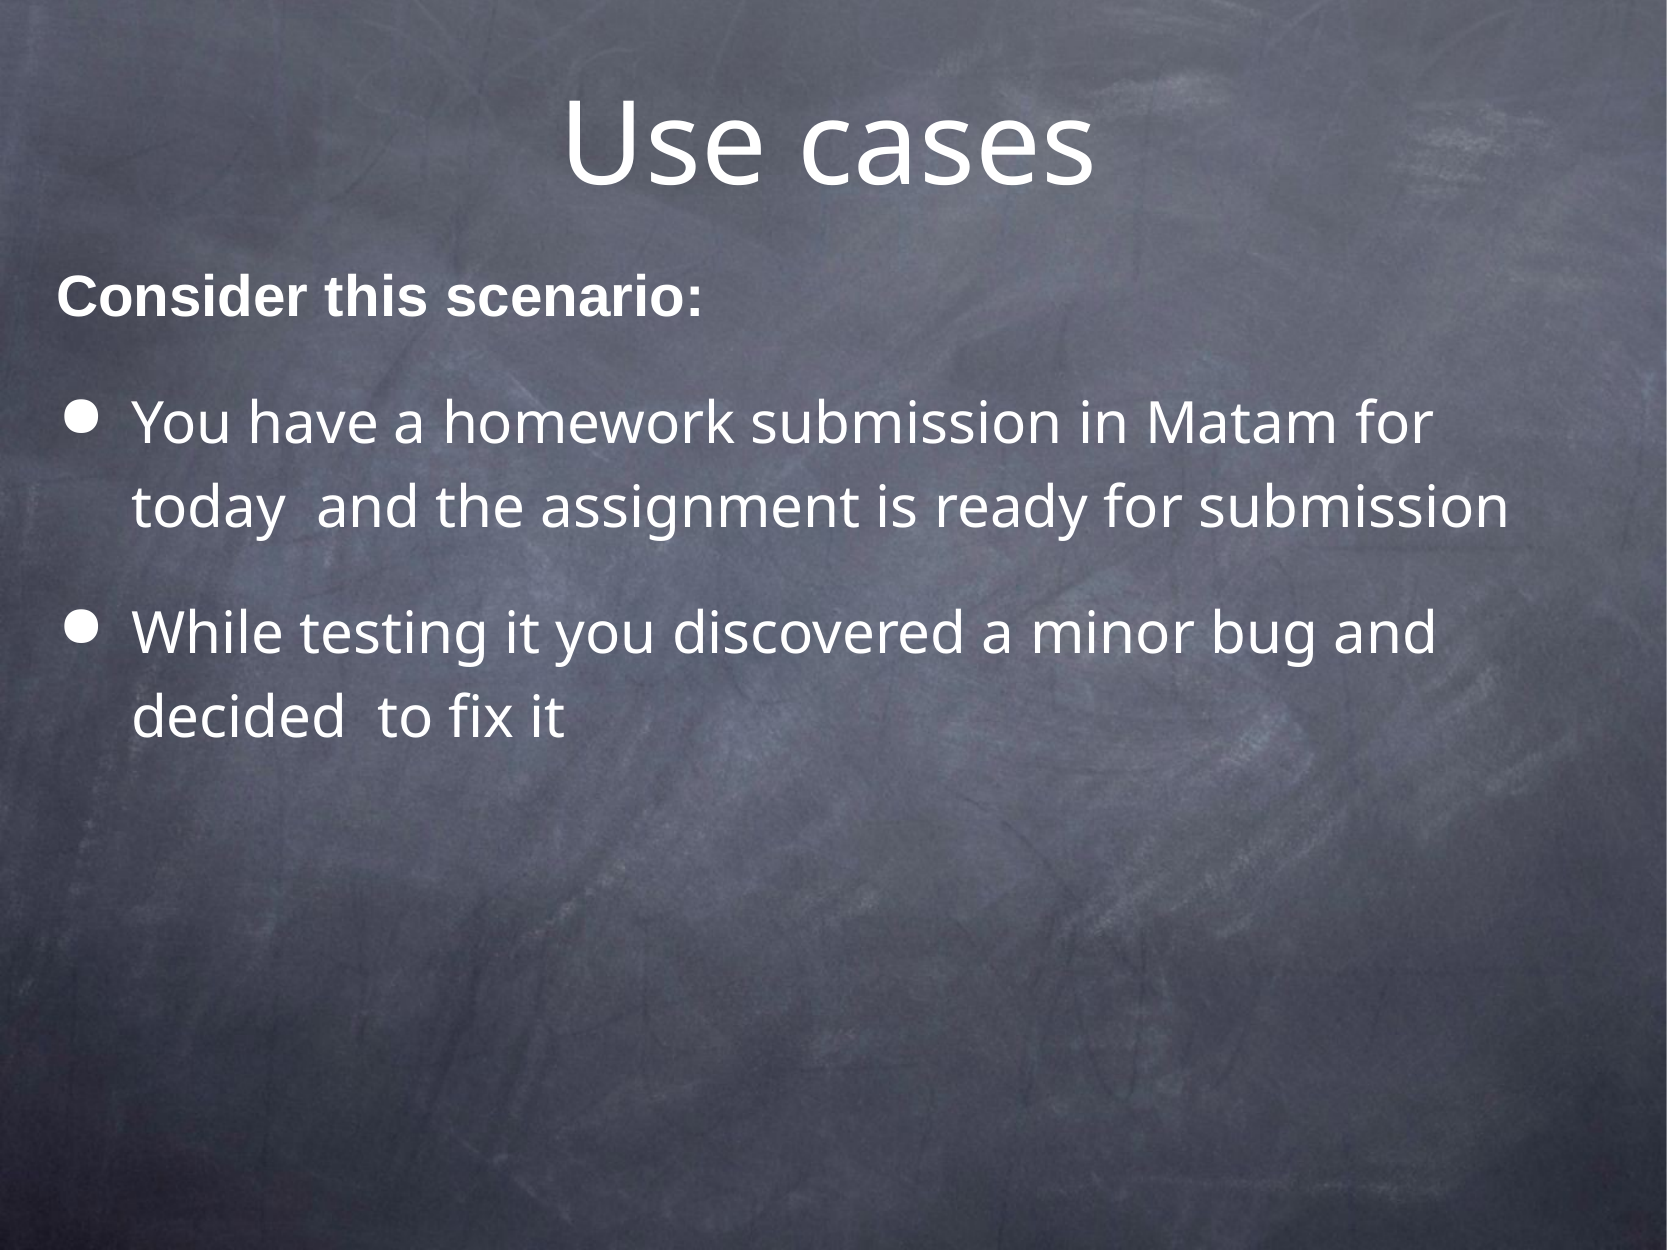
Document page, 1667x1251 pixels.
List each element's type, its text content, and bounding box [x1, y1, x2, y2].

text_box Consider this scenario: You have a homework submission in Matam for today and the assignment is ready for submission While testing it you discovered a minor bug and decided to fix it [54, 256, 1584, 749]
picture [0, 0, 1667, 1250]
title Use cases [557, 65, 1109, 256]
